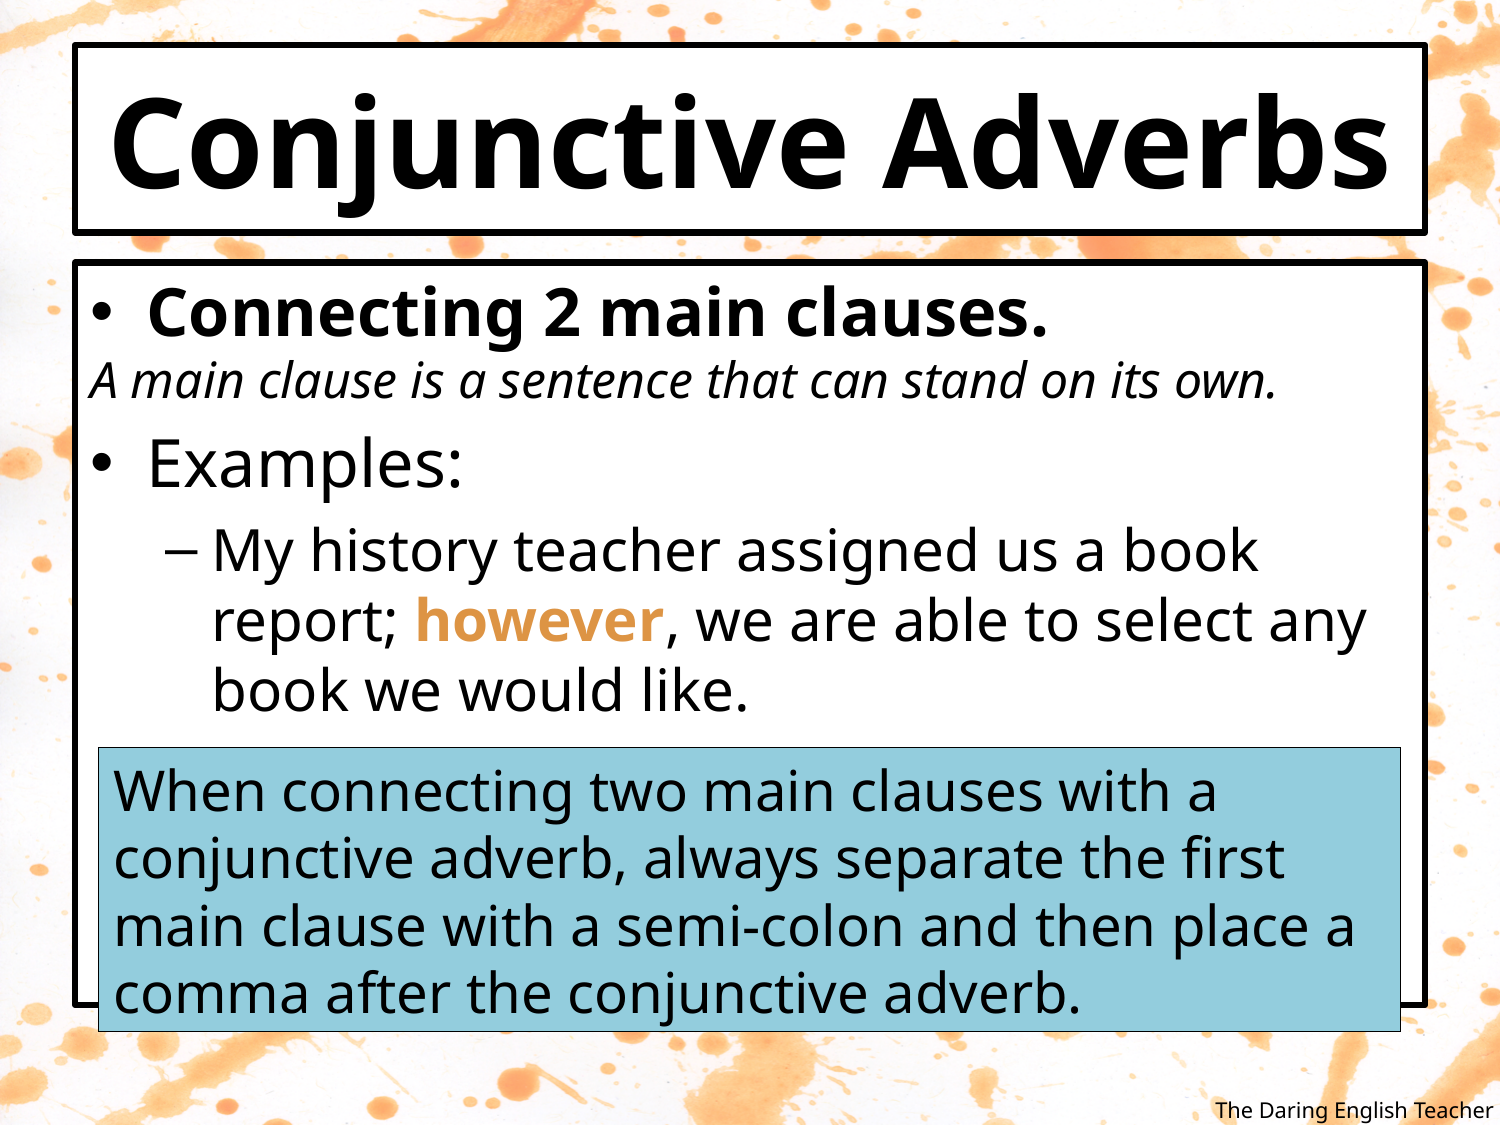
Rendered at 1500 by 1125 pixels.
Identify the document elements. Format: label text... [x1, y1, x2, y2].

list Connecting 2 main clauses. A main clause is a sentence that can stand on its own. Examples: My history teacher assigned us a book report; however, we are able to select any book we would like. [72, 259, 1428, 1008]
text_box When connecting two main clauses with a conjunctive adverb, always separate the first main clause with a semi-colon and then place a comma after the conjunctive adverb. [98, 747, 1401, 1032]
picture [0, 0, 1500, 1125]
title Conjunctive Adverbs [72, 42, 1428, 236]
